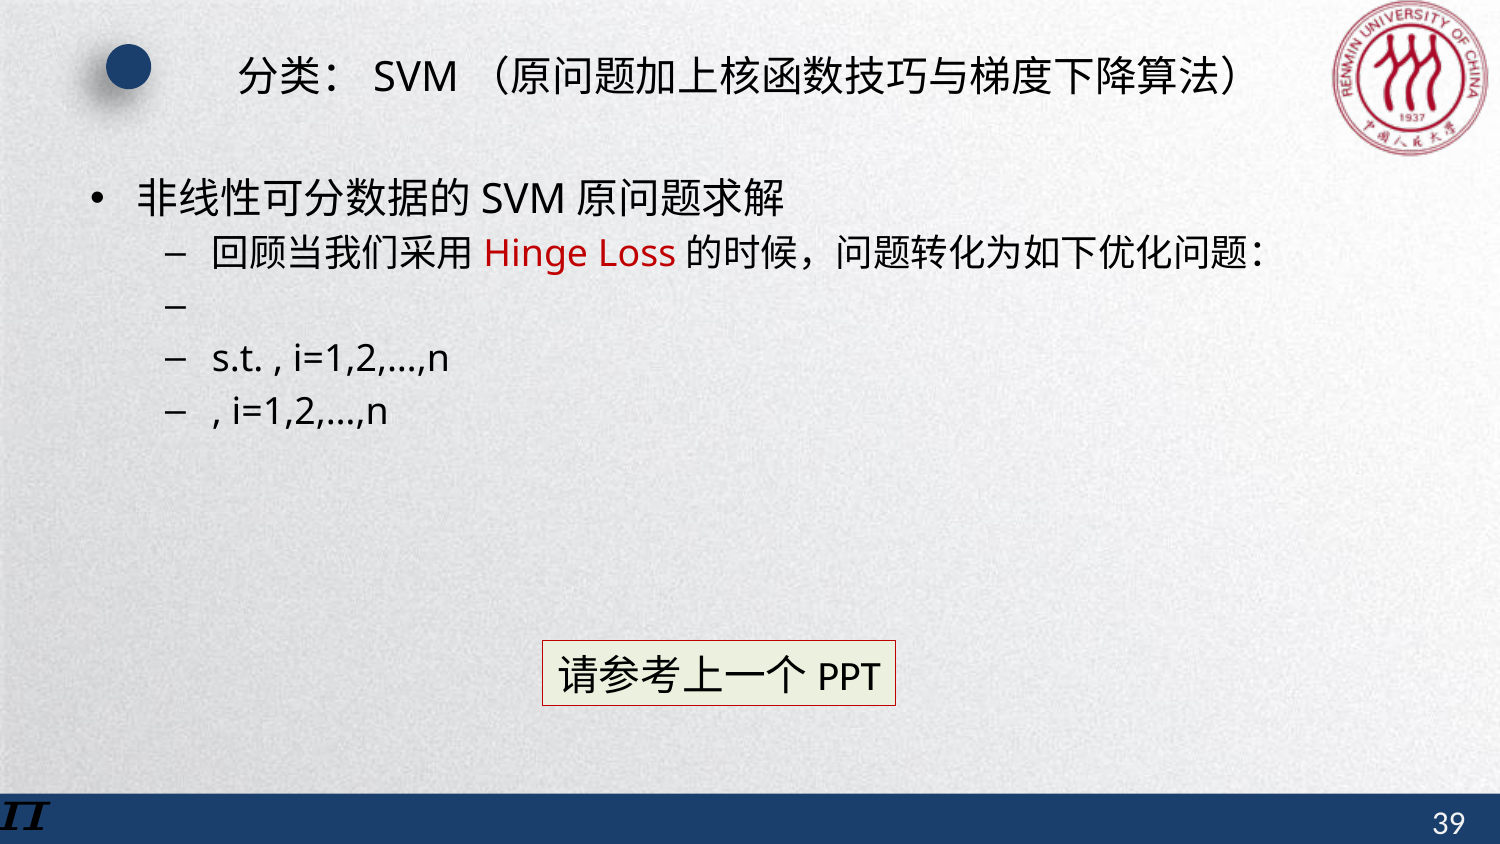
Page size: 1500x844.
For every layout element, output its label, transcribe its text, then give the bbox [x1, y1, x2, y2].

picture [0, 0, 1500, 793]
text_box 请参考上一个PPT [542, 640, 896, 706]
title 分类：SVM（原问题加上核函数技巧与梯度下降算法） [75, 33, 1425, 116]
